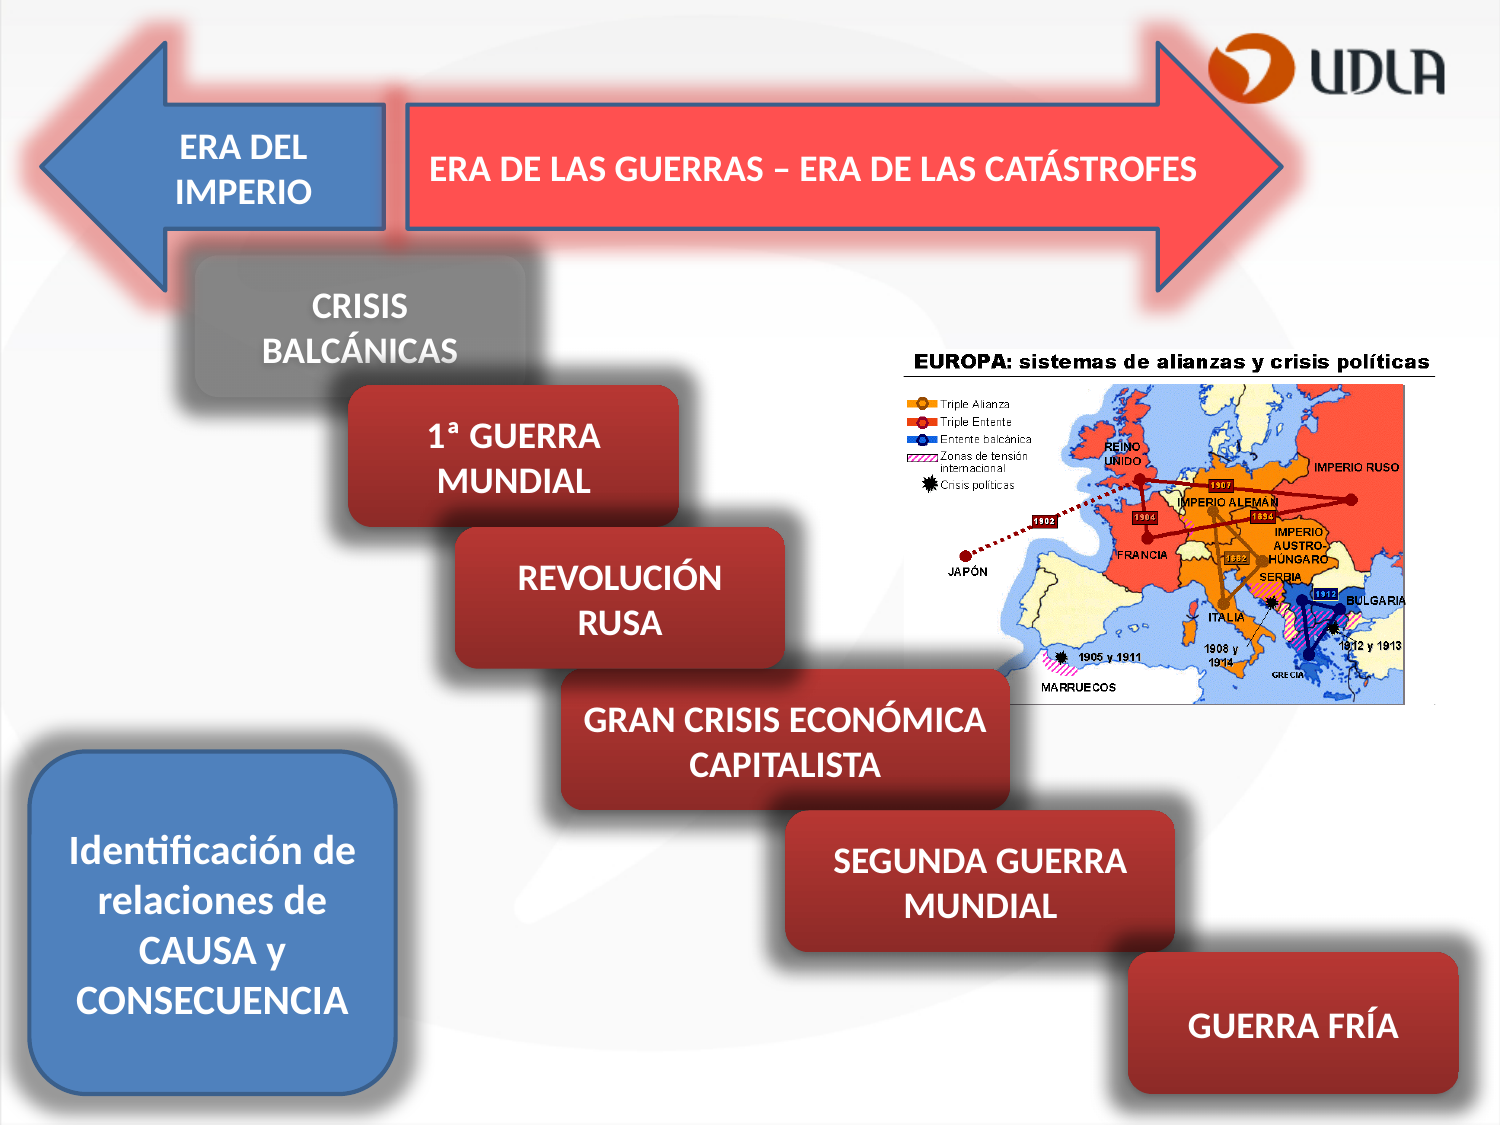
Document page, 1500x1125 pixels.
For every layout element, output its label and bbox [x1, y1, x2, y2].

picture [0, 0, 1500, 1125]
text_box [29, 42, 1460, 1095]
